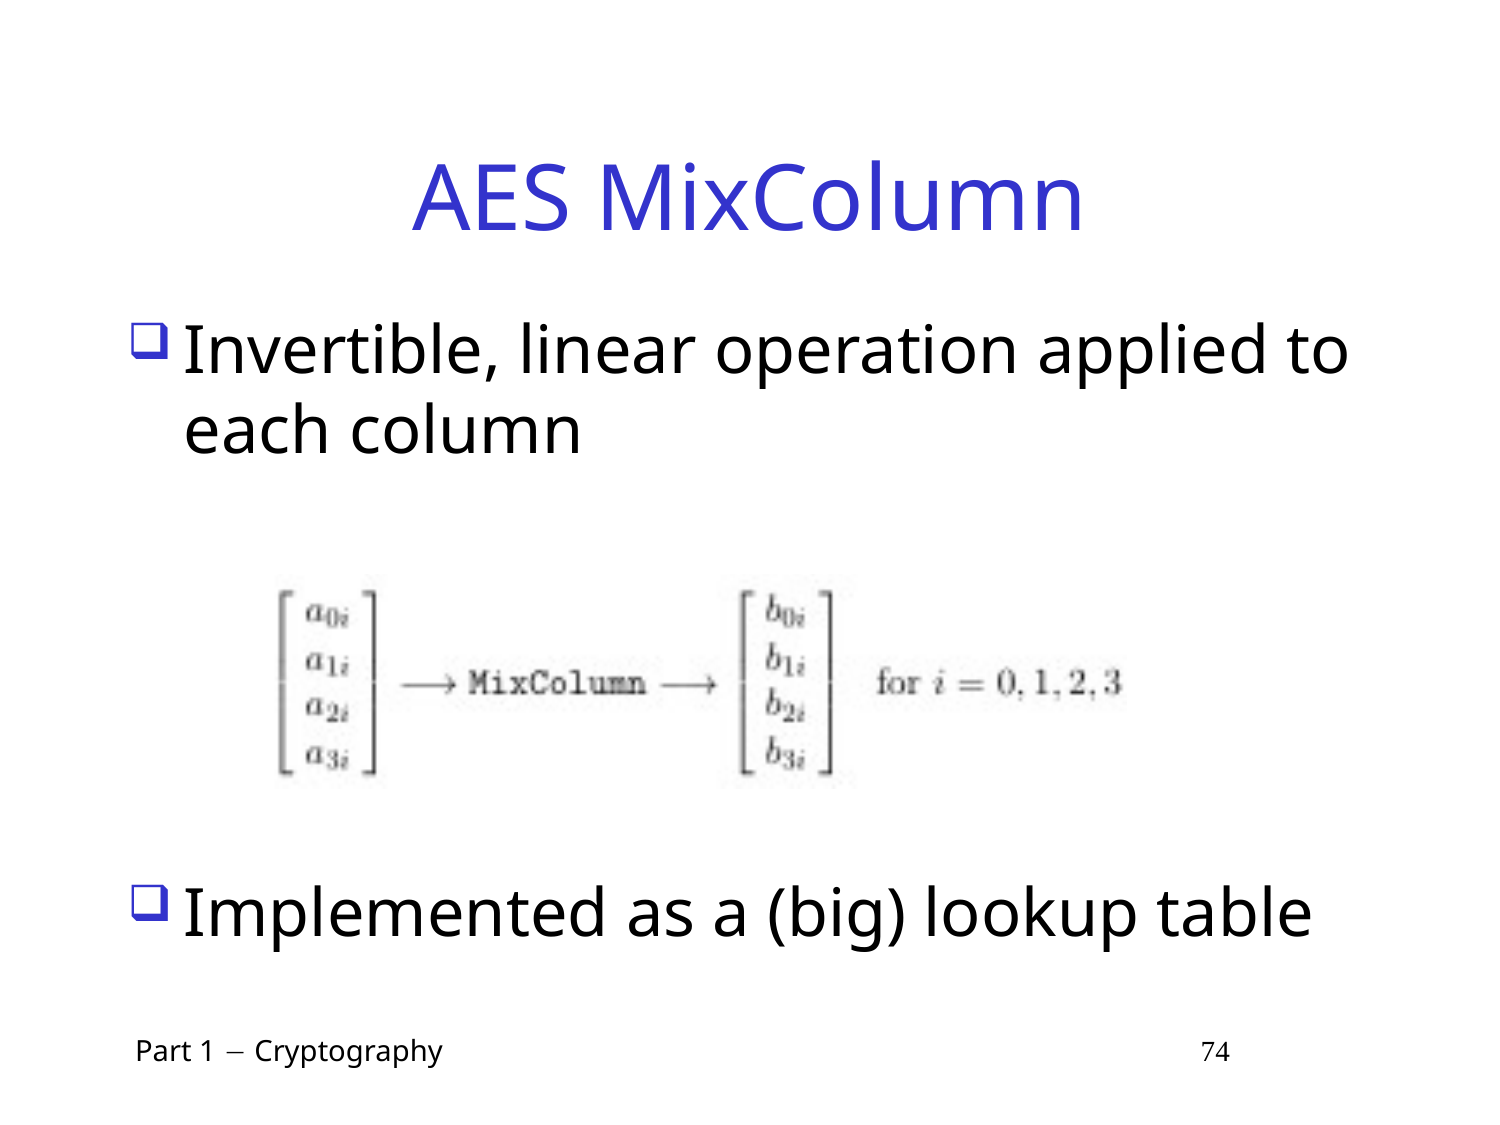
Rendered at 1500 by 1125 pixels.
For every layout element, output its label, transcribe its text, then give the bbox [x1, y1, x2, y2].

title AES MixColumn [112, 99, 1388, 288]
text_box Invertible, linear operation applied to each column [112, 299, 1388, 488]
list Implemented as a (big) lookup table [112, 862, 1388, 1001]
picture [249, 574, 1128, 790]
footer Part 1  Cryptography 74 [112, 1024, 1401, 1101]
